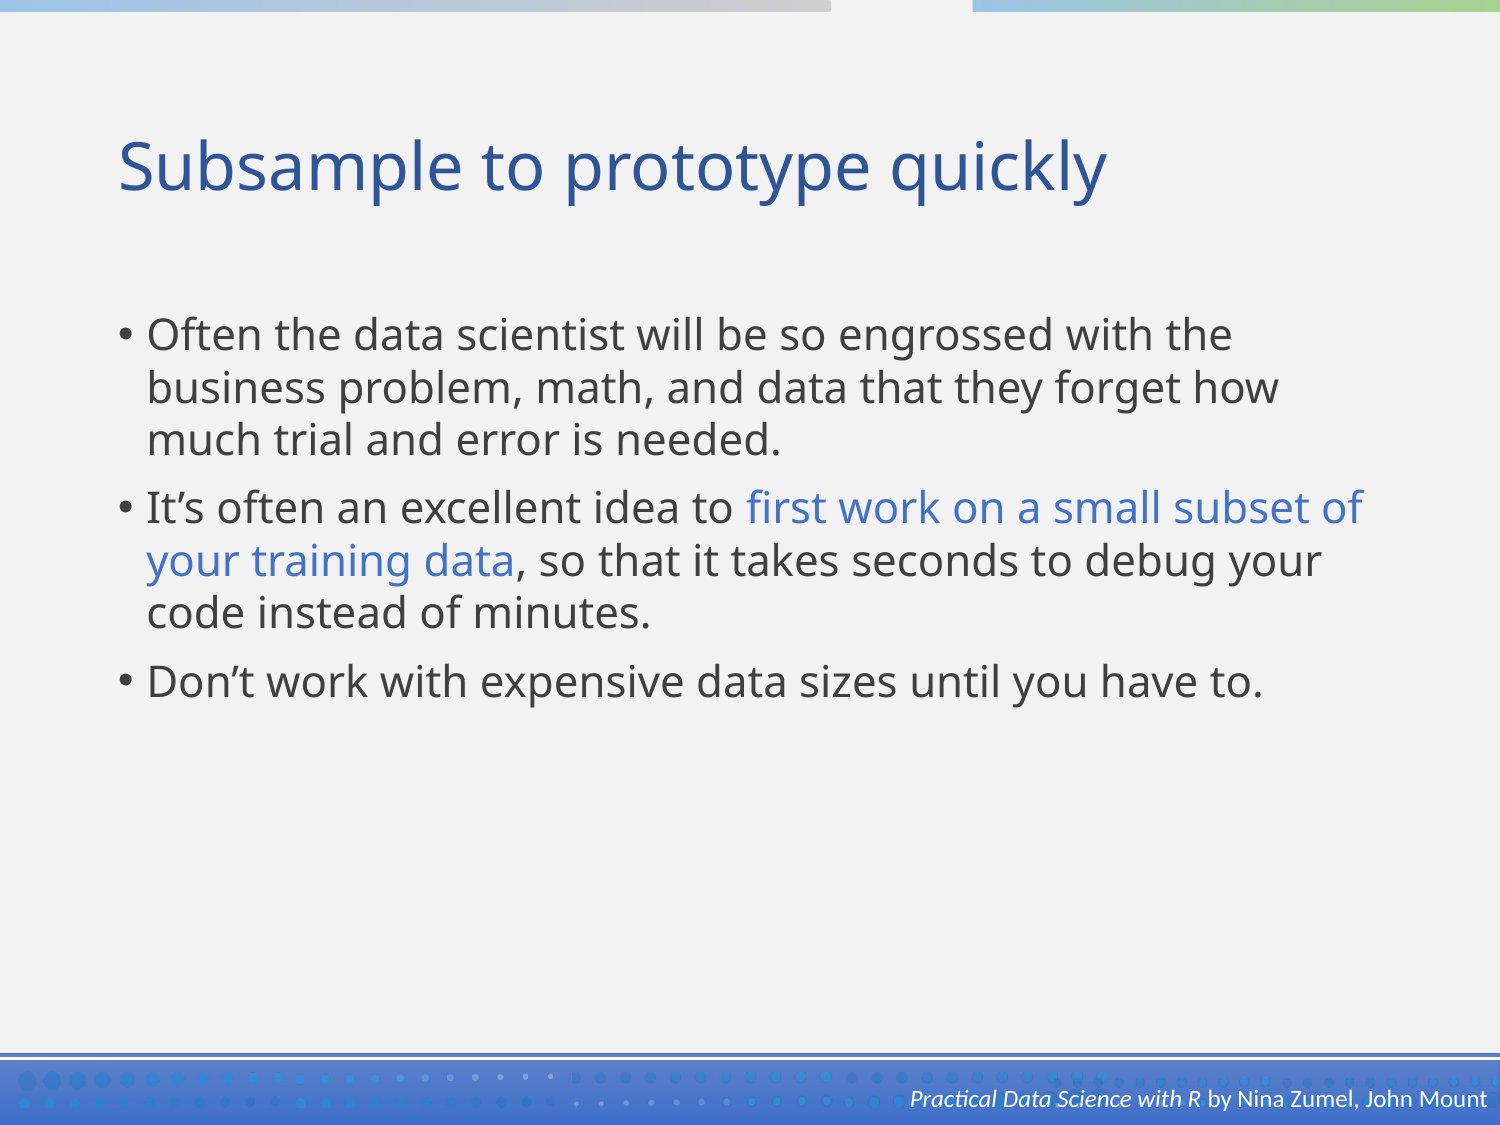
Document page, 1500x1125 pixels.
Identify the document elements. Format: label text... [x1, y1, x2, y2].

text_box Practical Data Science with R by Nina Zumel, John Mount [894, 1074, 1500, 1120]
list Often the data scientist will be so engrossed with the business problem, math, and data that they forget how much trial and error is needed. It’s often an excellent idea to first work on a small subset of your training data, so that it takes seconds to debug your code instead of minutes. Don’t work with expensive data sizes until you have to. [103, 299, 1397, 1014]
title Subsample to prototype quickly [103, 59, 1397, 278]
